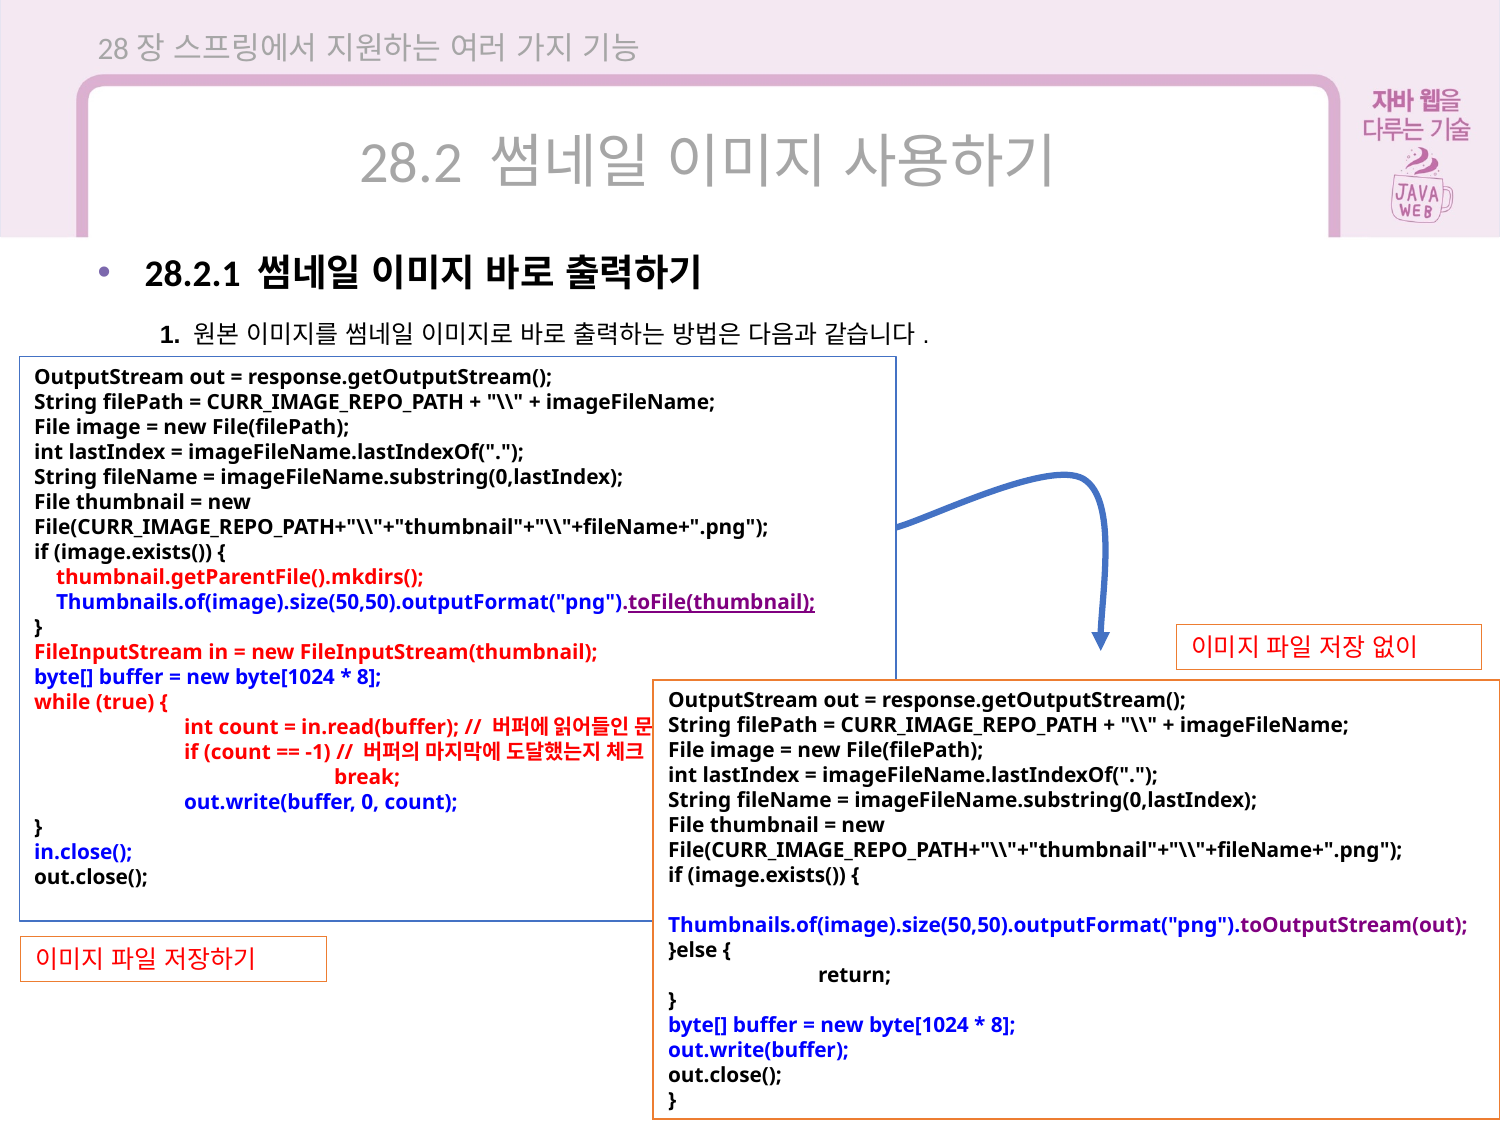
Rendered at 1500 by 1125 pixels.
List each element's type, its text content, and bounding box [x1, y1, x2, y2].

text_box [895, 474, 1107, 651]
picture [0, 0, 1500, 1125]
text_box 28.2 썸네일 이미지 사용하기 [96, 117, 1321, 202]
text_box 이미지 파일 저장 없이 [1176, 624, 1482, 670]
text_box 이미지 파일 저장하기 [20, 936, 327, 982]
text_box OutputStream out = response.getOutputStream(); String filePath = CURR_IMAGE_REPO_PATH + "\\" + imageFileName; File image = new File(filePath); int lastIndex = imageFileName.lastIndexOf("."); String fileName = imageFileName.substring(0,lastIndex); File thumbnail = new File(CURR_IMAGE_REPO_PATH+"\\"+"thumbnail"+"\\"+fileName+".png"); if (image.exists()) { Thumbnails.of(image).size(50,50).outputFormat("png").toOutputStream(out); }else { return; } byte[] buffer = new byte[1024 * 8]; out.write(buffer); out.close(); } [652, 679, 1500, 1120]
text_box 1. 원본 이미지를 썸네일 이미지로 바로 출력하는 방법은 다음과 같습니다. [145, 311, 1386, 357]
text_box 28장 스프링에서 지원하는 여러 가지 기능 [82, 0, 1133, 74]
text_box OutputStream out = response.getOutputStream(); String filePath = CURR_IMAGE_REPO_PATH + "\\" + imageFileName; File image = new File(filePath); int lastIndex = imageFileName.lastIndexOf("."); String fileName = imageFileName.substring(0,lastIndex); File thumbnail = new File(CURR_IMAGE_REPO_PATH+"\\"+"thumbnail"+"\\"+fileName+".png"); if (image.exists()) { thumbnail.getParentFile().mkdirs(); Thumbnails.of(image).size(50,50).outputFormat("png").toFile(thumbnail); } FileInputStream in = new FileInputStream(thumbnail); byte[] buffer = new byte[1024 * 8]; while (true) { int count = in.read(buffer); // 버퍼에 읽어들인 문자개수 if (count == -1) // 버퍼의 마지막에 도달했는지 체크 break; out.write(buffer, 0, count); } in.close(); out.close(); [19, 356, 897, 921]
text_box 28.2.1 썸네일 이미지 바로 출력하기 [82, 218, 1402, 302]
